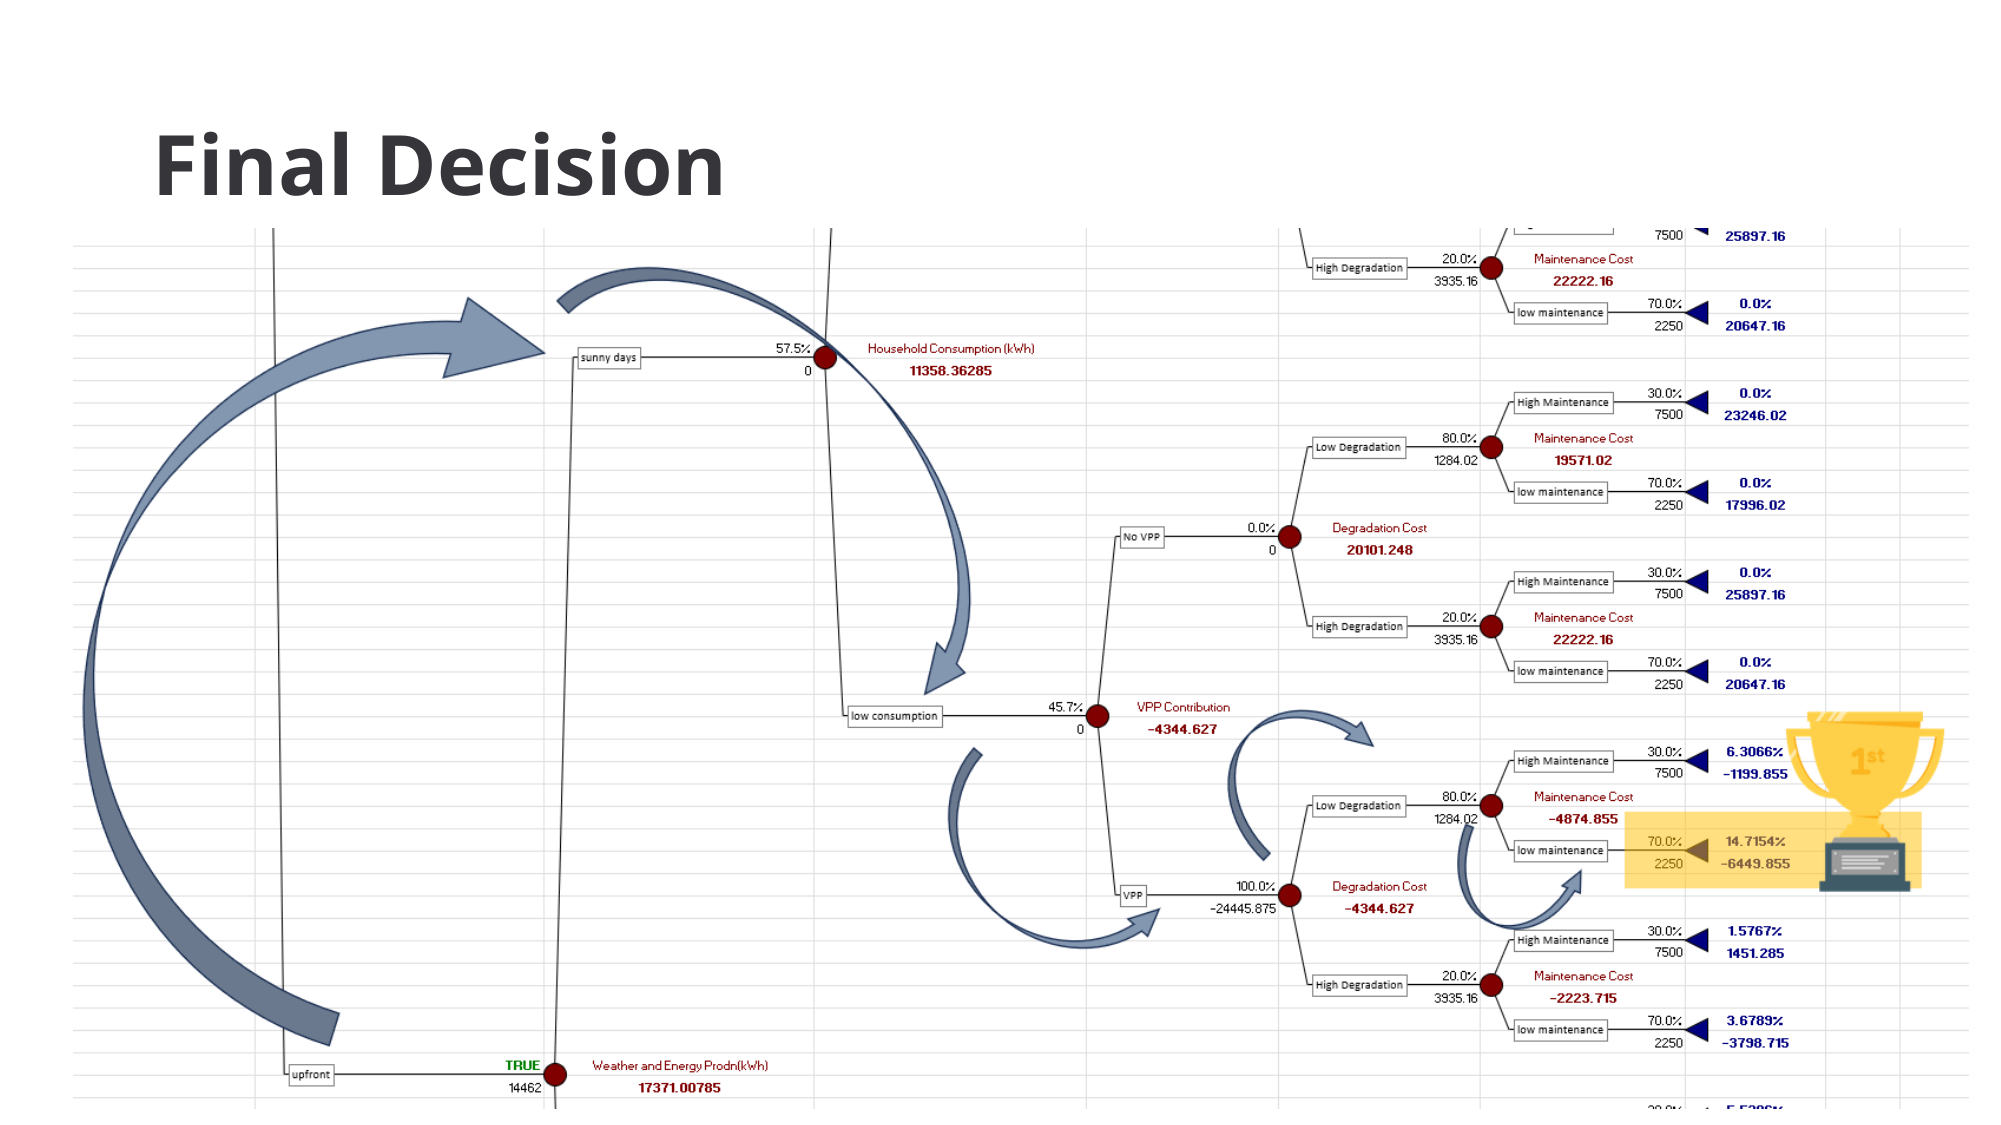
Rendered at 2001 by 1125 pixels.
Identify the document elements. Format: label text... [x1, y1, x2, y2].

title Final Decision [137, 59, 1863, 227]
picture [73, 228, 1969, 1109]
